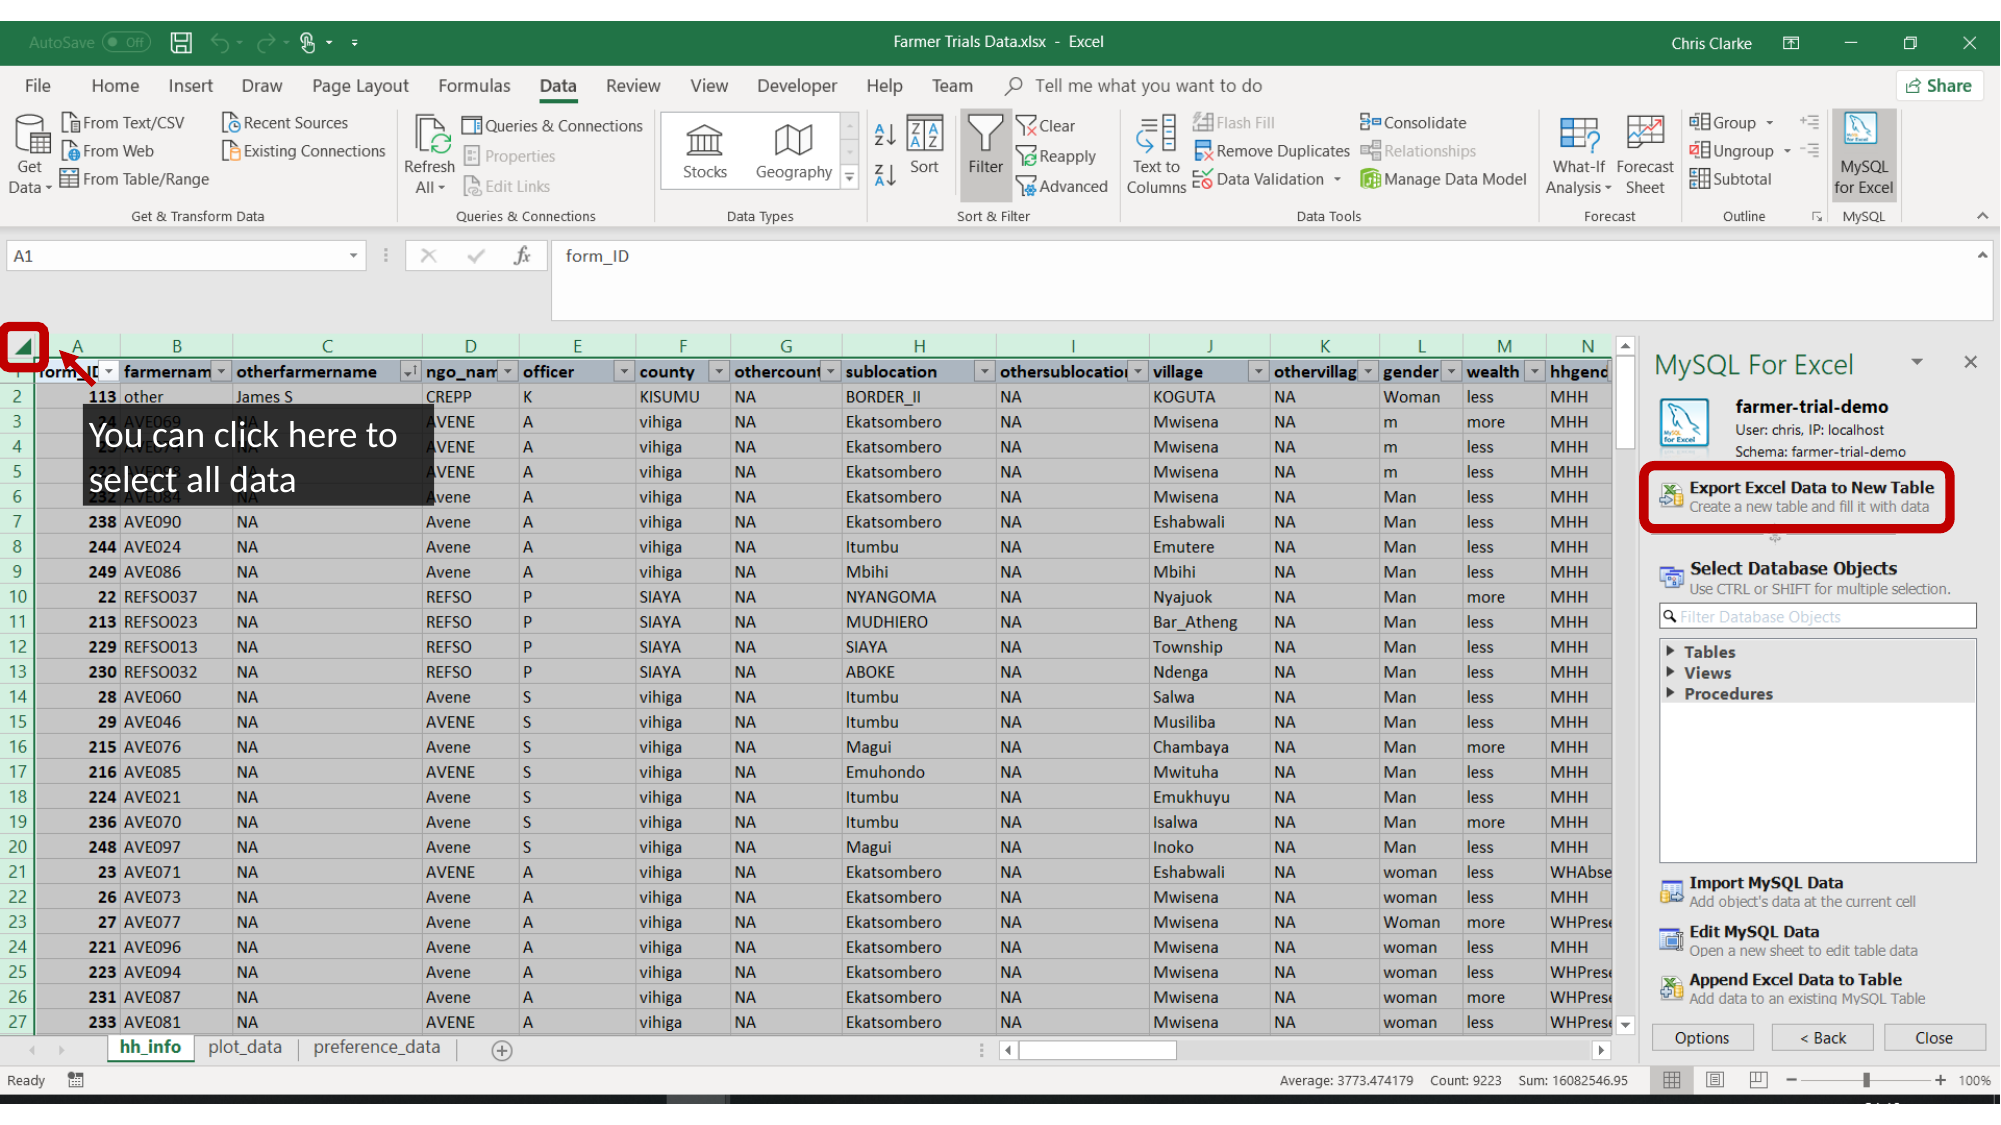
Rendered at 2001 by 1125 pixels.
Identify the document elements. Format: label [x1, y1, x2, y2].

text_box [59, 349, 94, 385]
picture [0, 21, 2000, 1104]
